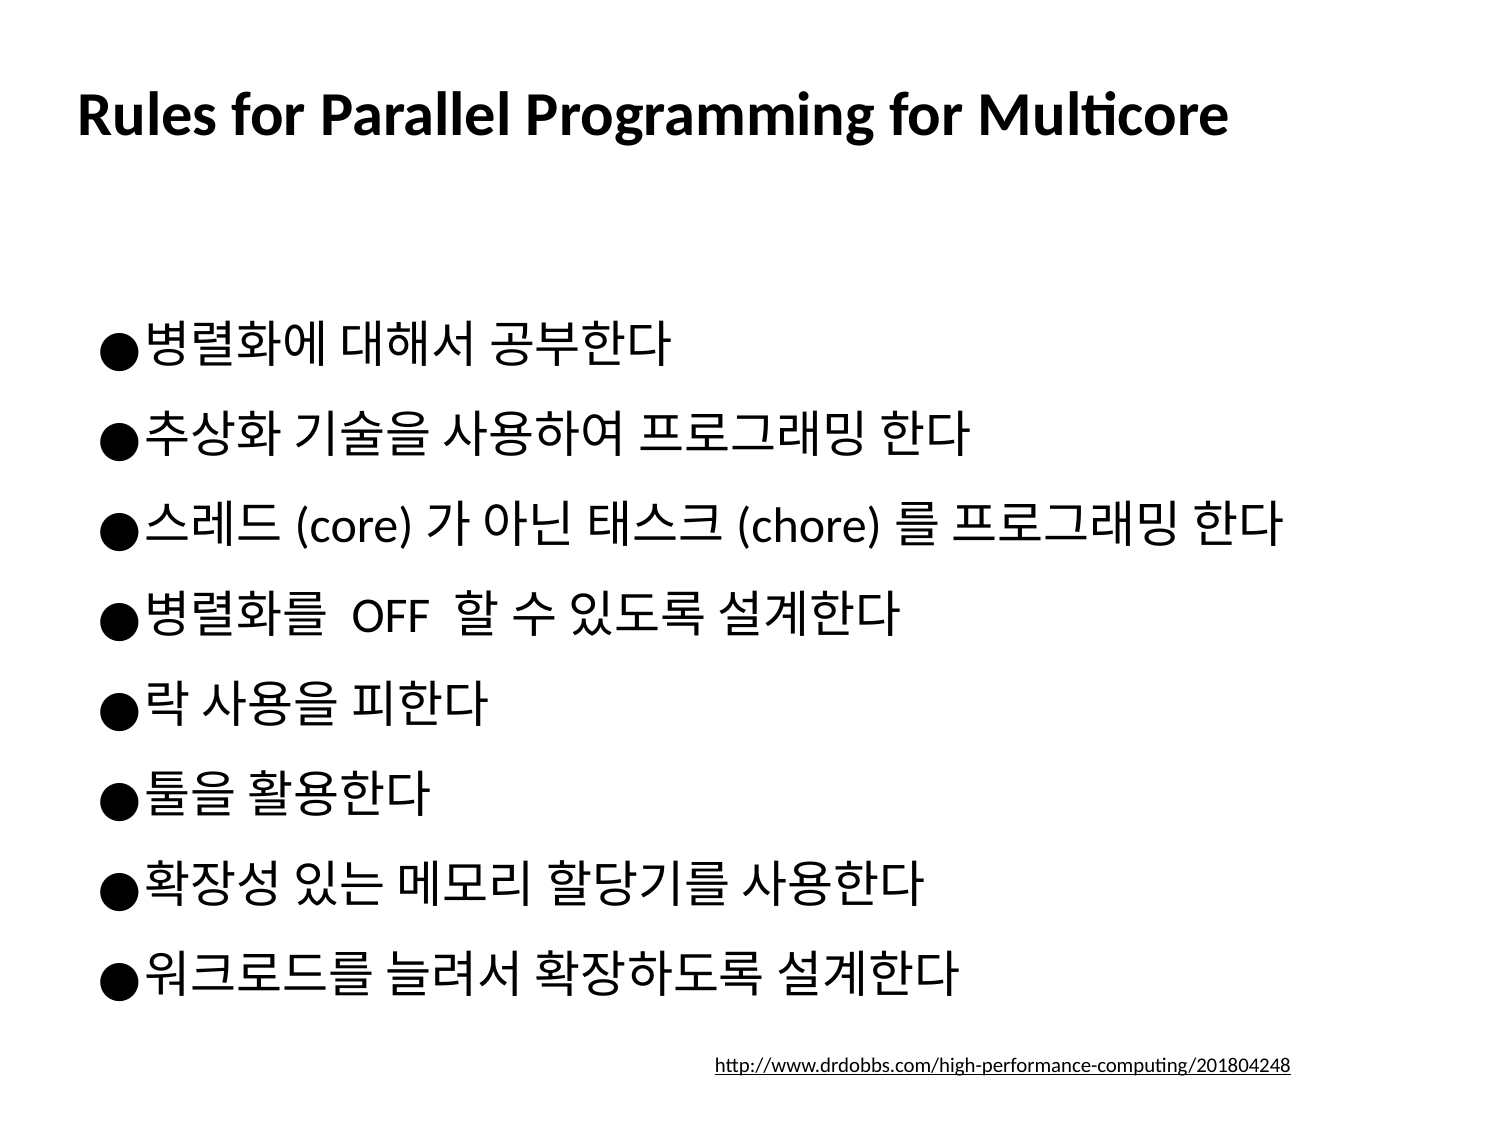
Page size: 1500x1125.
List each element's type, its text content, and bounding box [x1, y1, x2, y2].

text_box 병렬화에 대해서 공부한다 추상화 기술을 사용하여 프로그래밍 한다 스레드(core)가 아닌 태스크(chore)를 프로그래밍 한다 병렬화를 OFF 할 수 있도록 설계한다 락 사용을 피한다 툴을 활용한다 확장성 있는 메모리 할당기를 사용한다 워크로드를 늘려서 확장하도록 설계한다 [82, 274, 1421, 1008]
text_box http://www.drdobbs.com/high-performance-computing/201804248 [699, 1043, 1450, 1085]
text_box Rules for Parallel Programming for Multicore [62, 65, 1475, 157]
